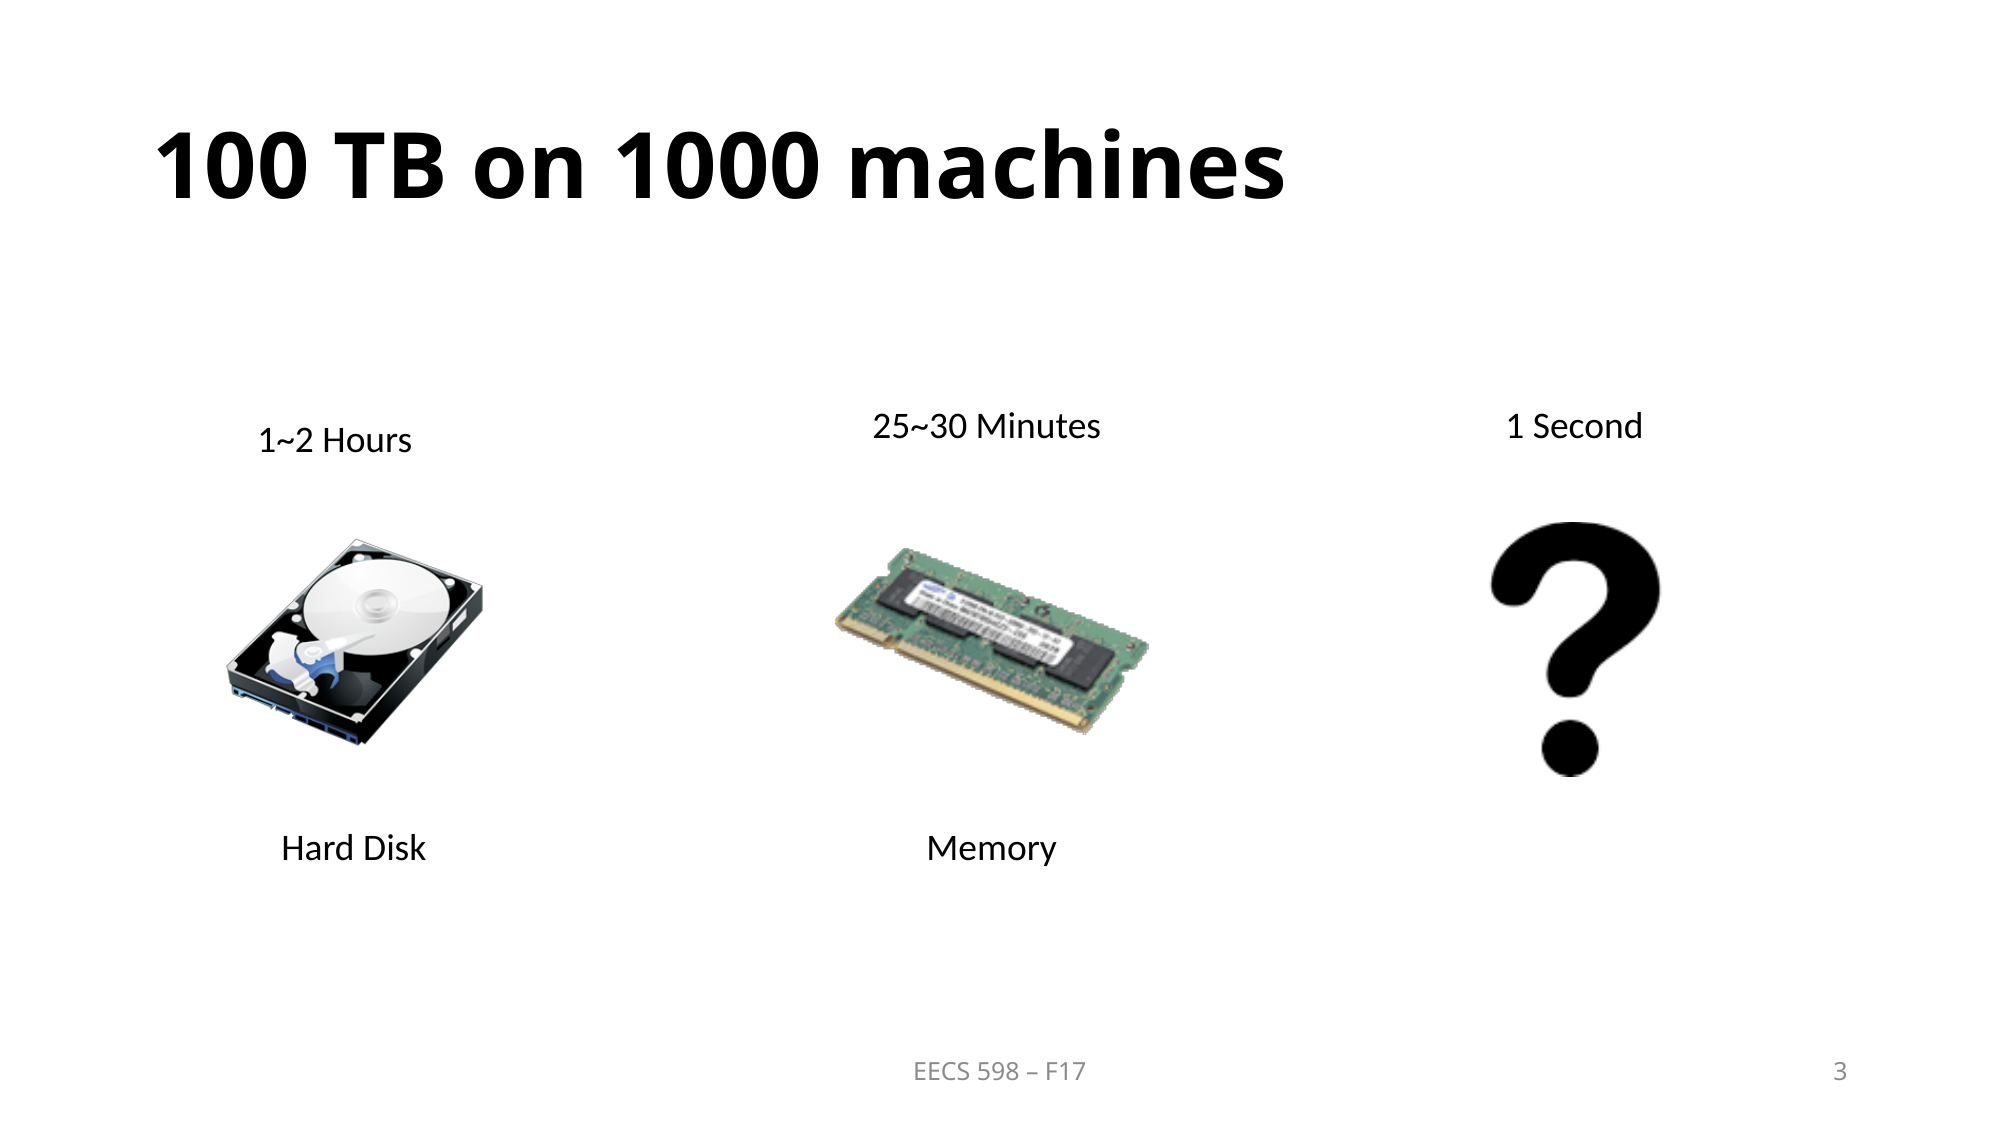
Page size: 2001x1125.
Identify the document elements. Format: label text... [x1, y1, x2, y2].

text_box Hard Disk [266, 815, 442, 876]
picture [835, 548, 1149, 735]
picture [1448, 522, 1704, 777]
text_box 1 Second [1490, 393, 1662, 454]
slide_number 3 [1412, 1042, 1863, 1103]
picture [219, 507, 490, 777]
text_box 1~2 Hours [242, 407, 467, 468]
title 100 TB on 1000 machines [137, 59, 1863, 278]
text_box Memory [911, 815, 1073, 876]
text_box 25~30 Minutes [857, 393, 1127, 454]
footer EECS 598 – F17 [662, 1042, 1338, 1103]
